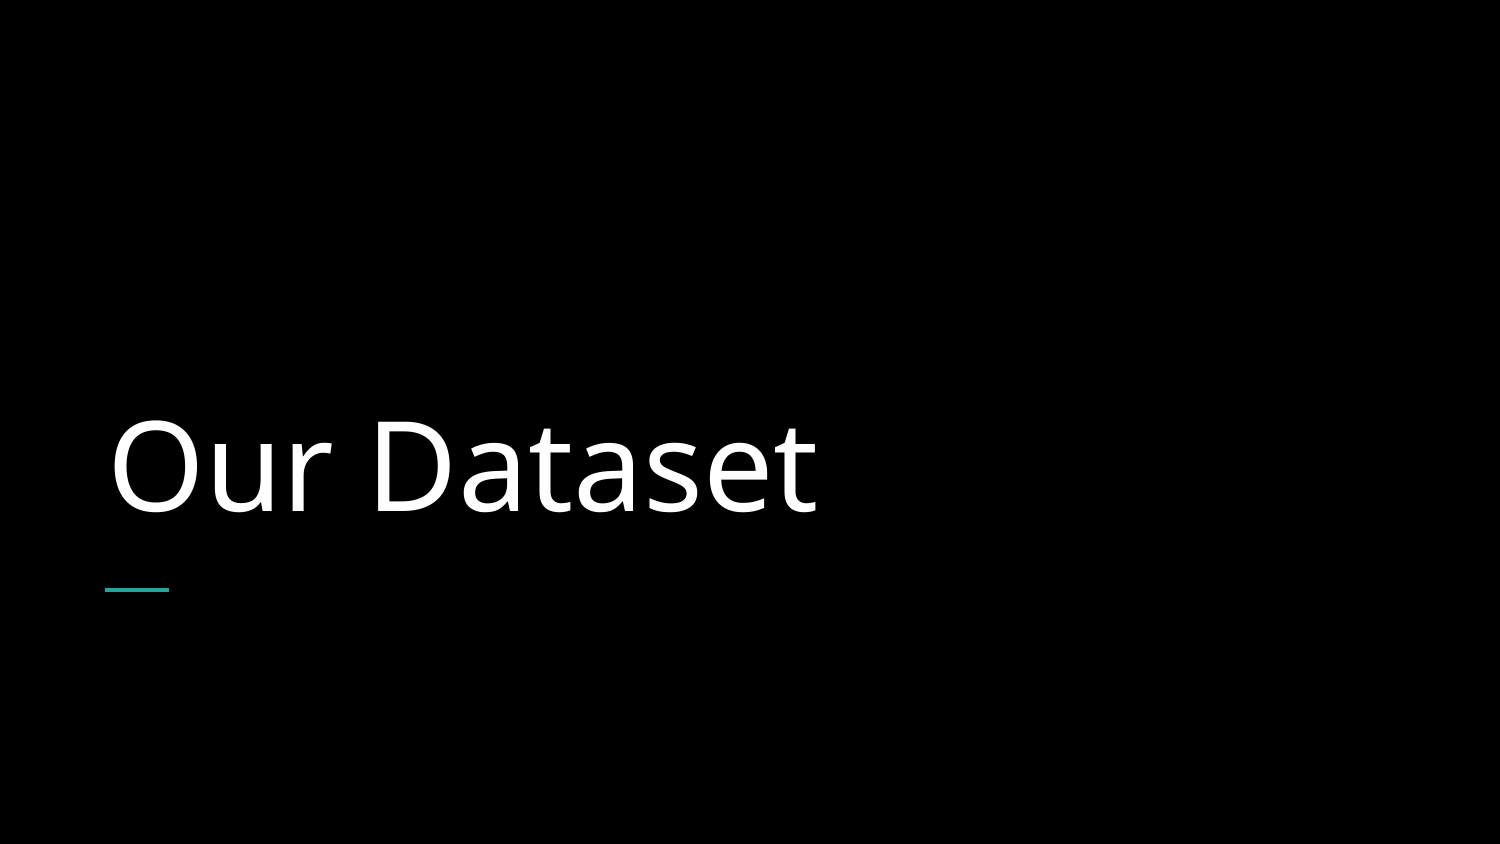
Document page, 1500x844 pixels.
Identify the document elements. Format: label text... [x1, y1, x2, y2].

title Our Dataset [17, 175, 1338, 552]
